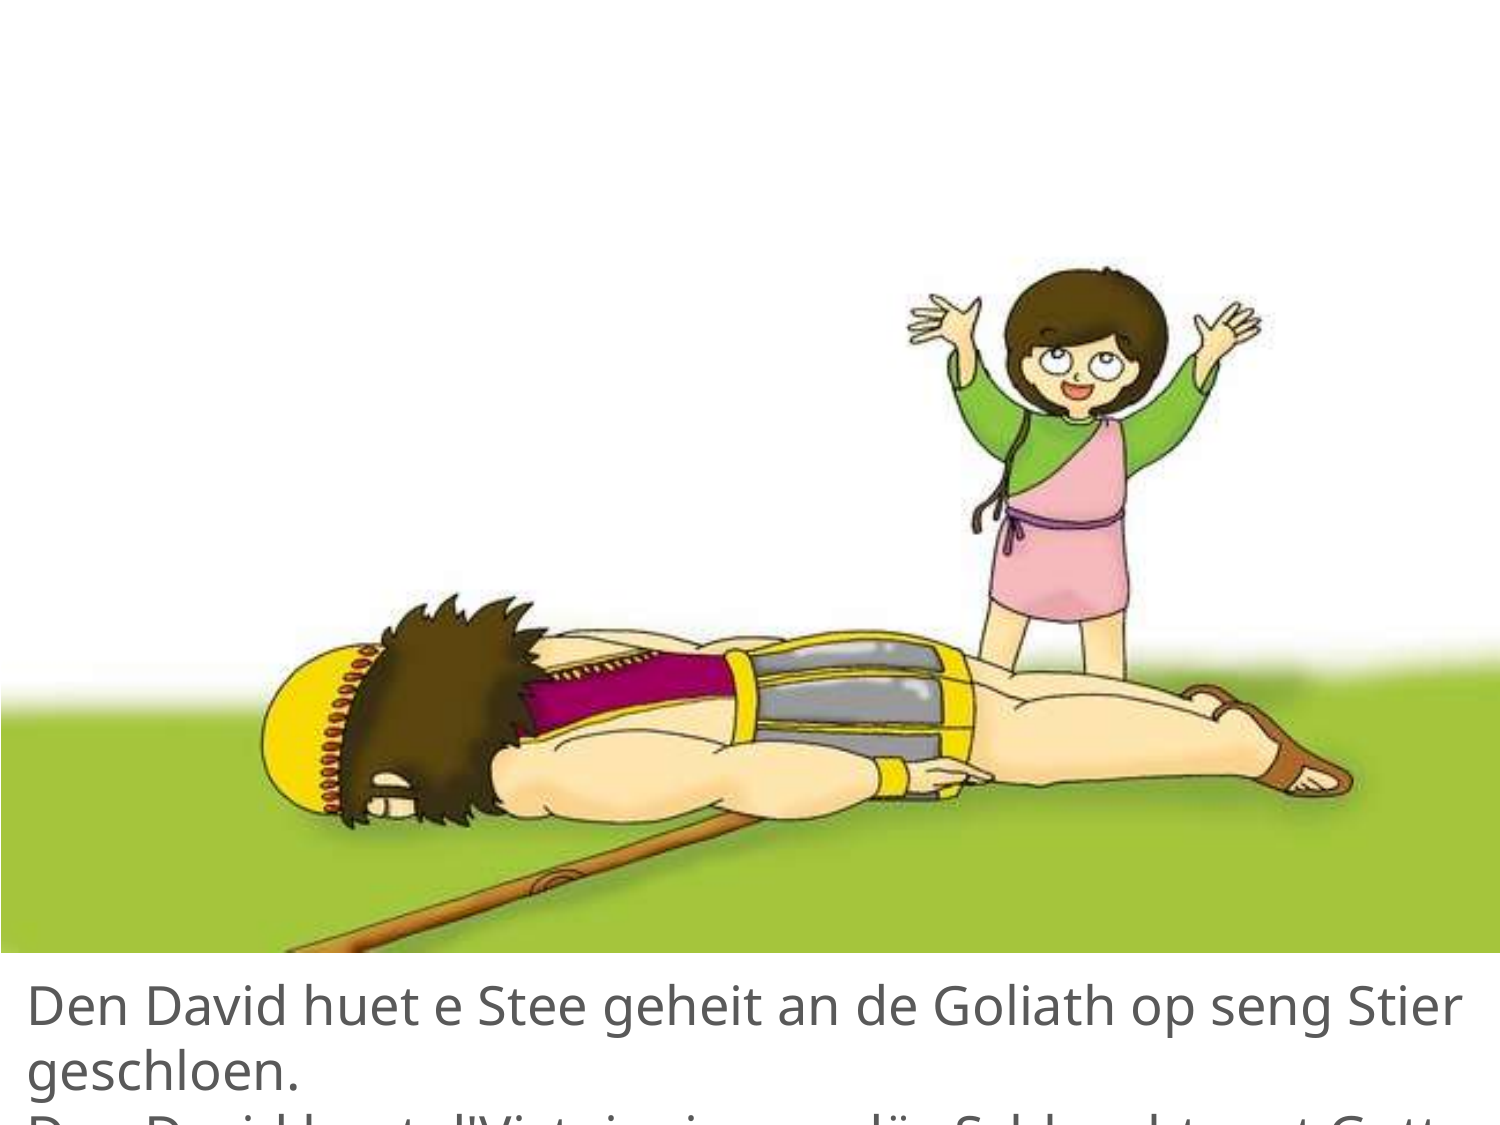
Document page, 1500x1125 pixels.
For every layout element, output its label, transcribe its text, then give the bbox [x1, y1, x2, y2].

text_box Den David huet e Stee geheit an de Goliath op seng Stier geschloen. Den David huet d'Victoire iwwer dës Schluecht mat Gott senger Hëllef gewonnen. [11, 964, 1498, 1125]
picture [1, 0, 1500, 953]
